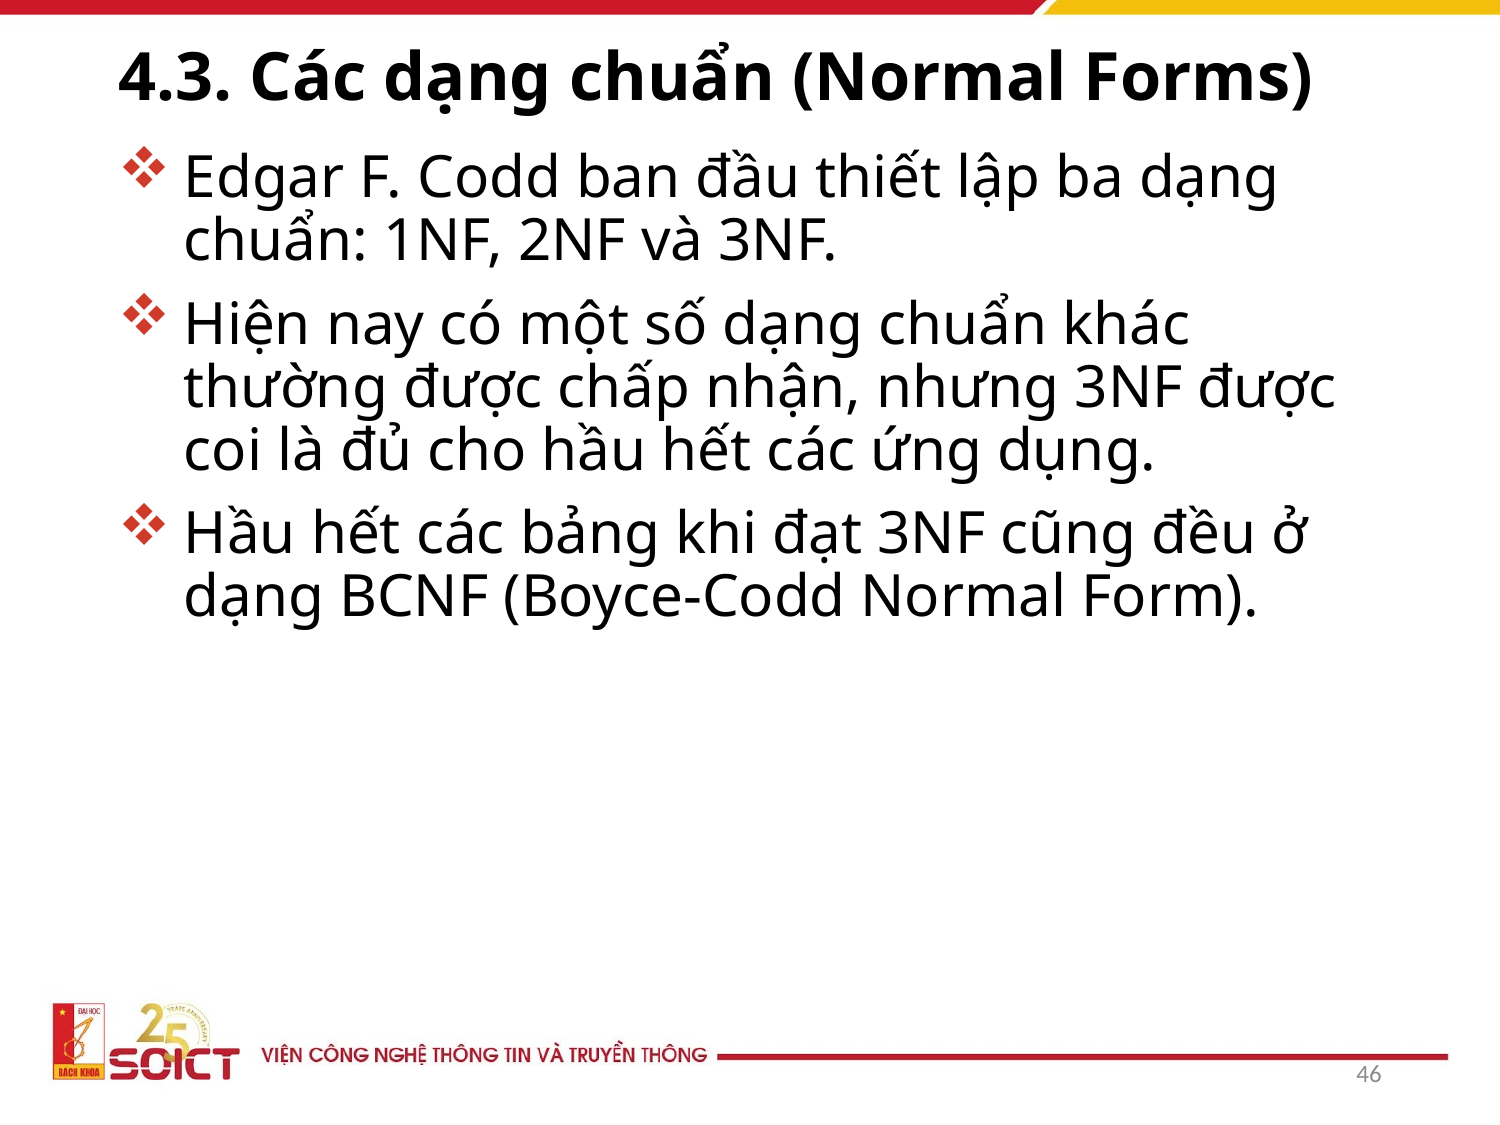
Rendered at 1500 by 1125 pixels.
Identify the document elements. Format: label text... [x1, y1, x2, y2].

title 4.3. Các dạng chuẩn (Normal Forms) [103, 18, 1397, 139]
list Edgar F. Codd ban đầu thiết lập ba dạng chuẩn: 1NF, 2NF và 3NF. Hiện nay có một số dạng chuẩn khác thường được chấp nhận, nhưng 3NF được coi là đủ cho hầu hết các ứng dụng. Hầu hết các bảng khi đạt 3NF cũng đều ở dạng BCNF (Boyce-Codd Normal Form). [103, 139, 1397, 989]
slide_number 46 [1059, 1042, 1397, 1103]
picture [0, 0, 1500, 1125]
